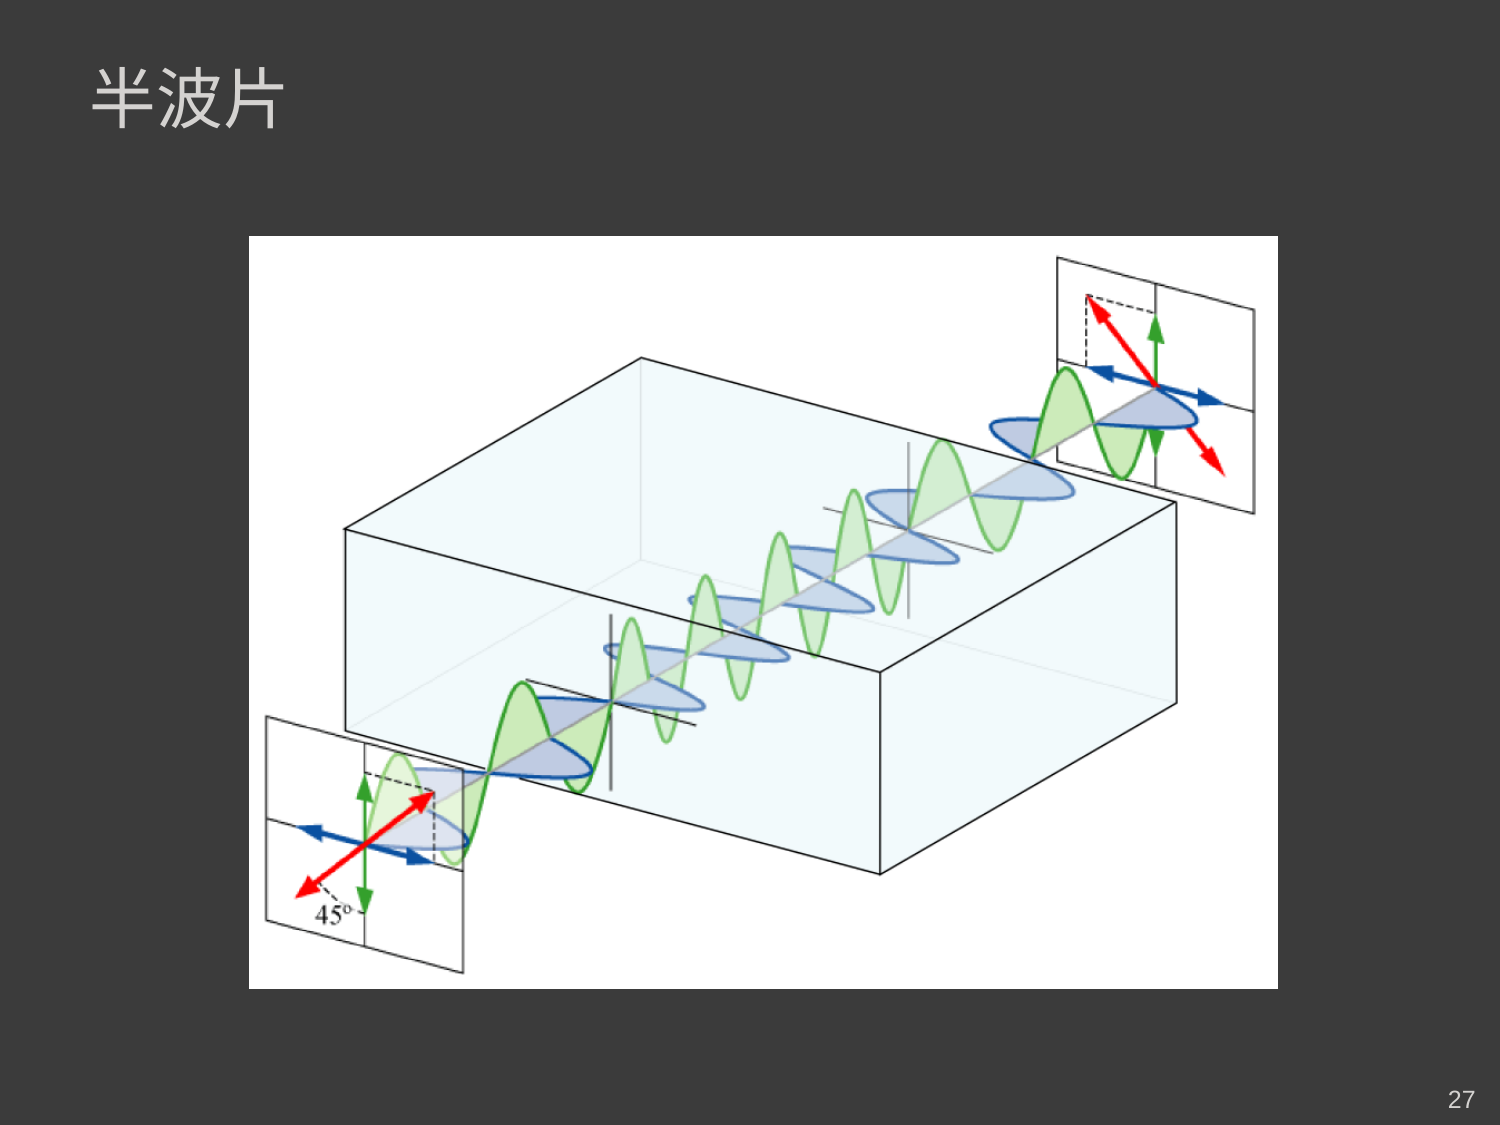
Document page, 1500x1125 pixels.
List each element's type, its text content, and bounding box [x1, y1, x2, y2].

title 半波片 [75, 45, 1425, 149]
picture [249, 235, 1279, 990]
slide_number 27 [1340, 1075, 1491, 1117]
